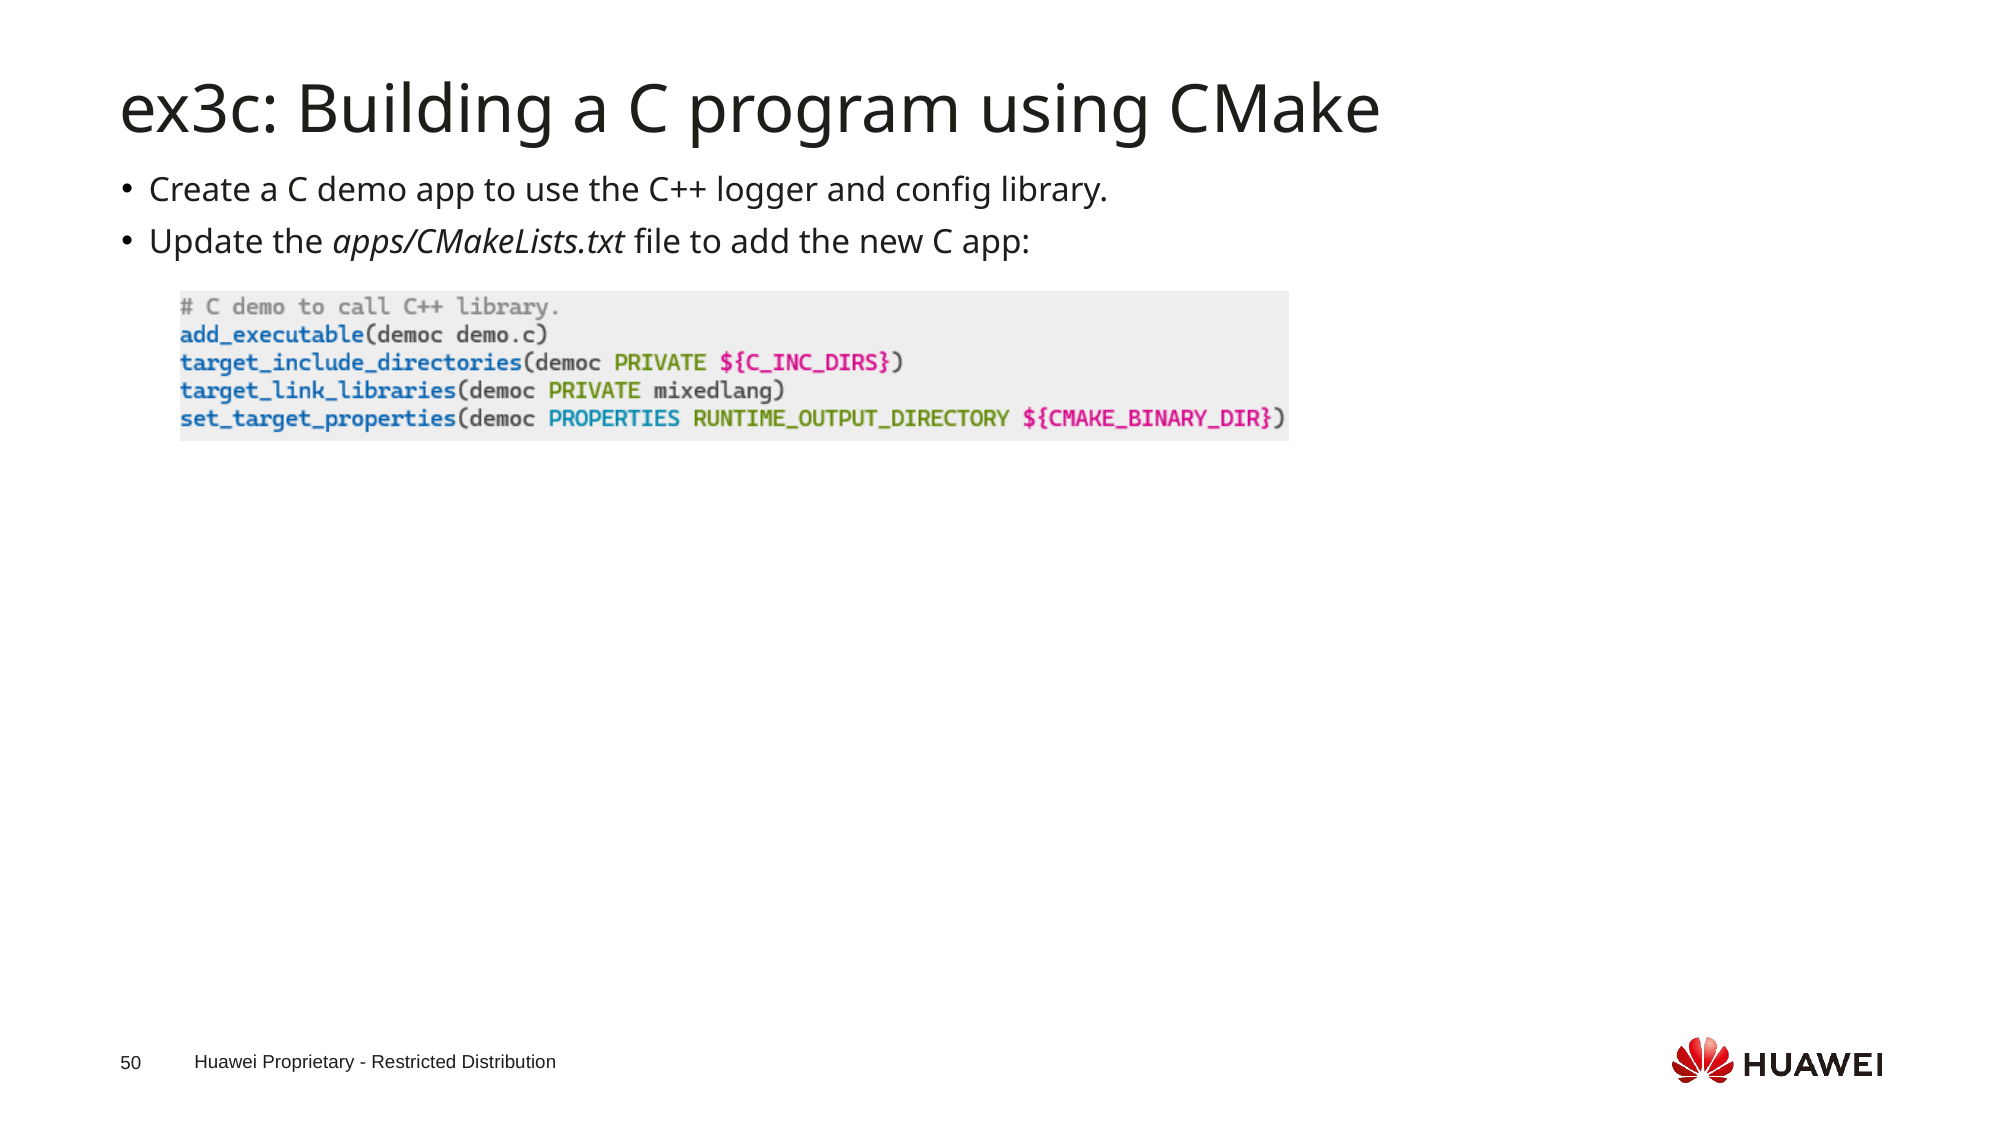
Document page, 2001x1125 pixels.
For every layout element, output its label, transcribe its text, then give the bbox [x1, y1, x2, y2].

picture [180, 291, 1289, 441]
subtitle ex3c: Building a C program using CMake [119, 74, 1882, 168]
picture [1672, 1037, 1882, 1083]
list Create a C demo app to use the C++ logger and config library. Update the apps/CMakeLists.txt file to add the new C app: [119, 167, 1777, 948]
